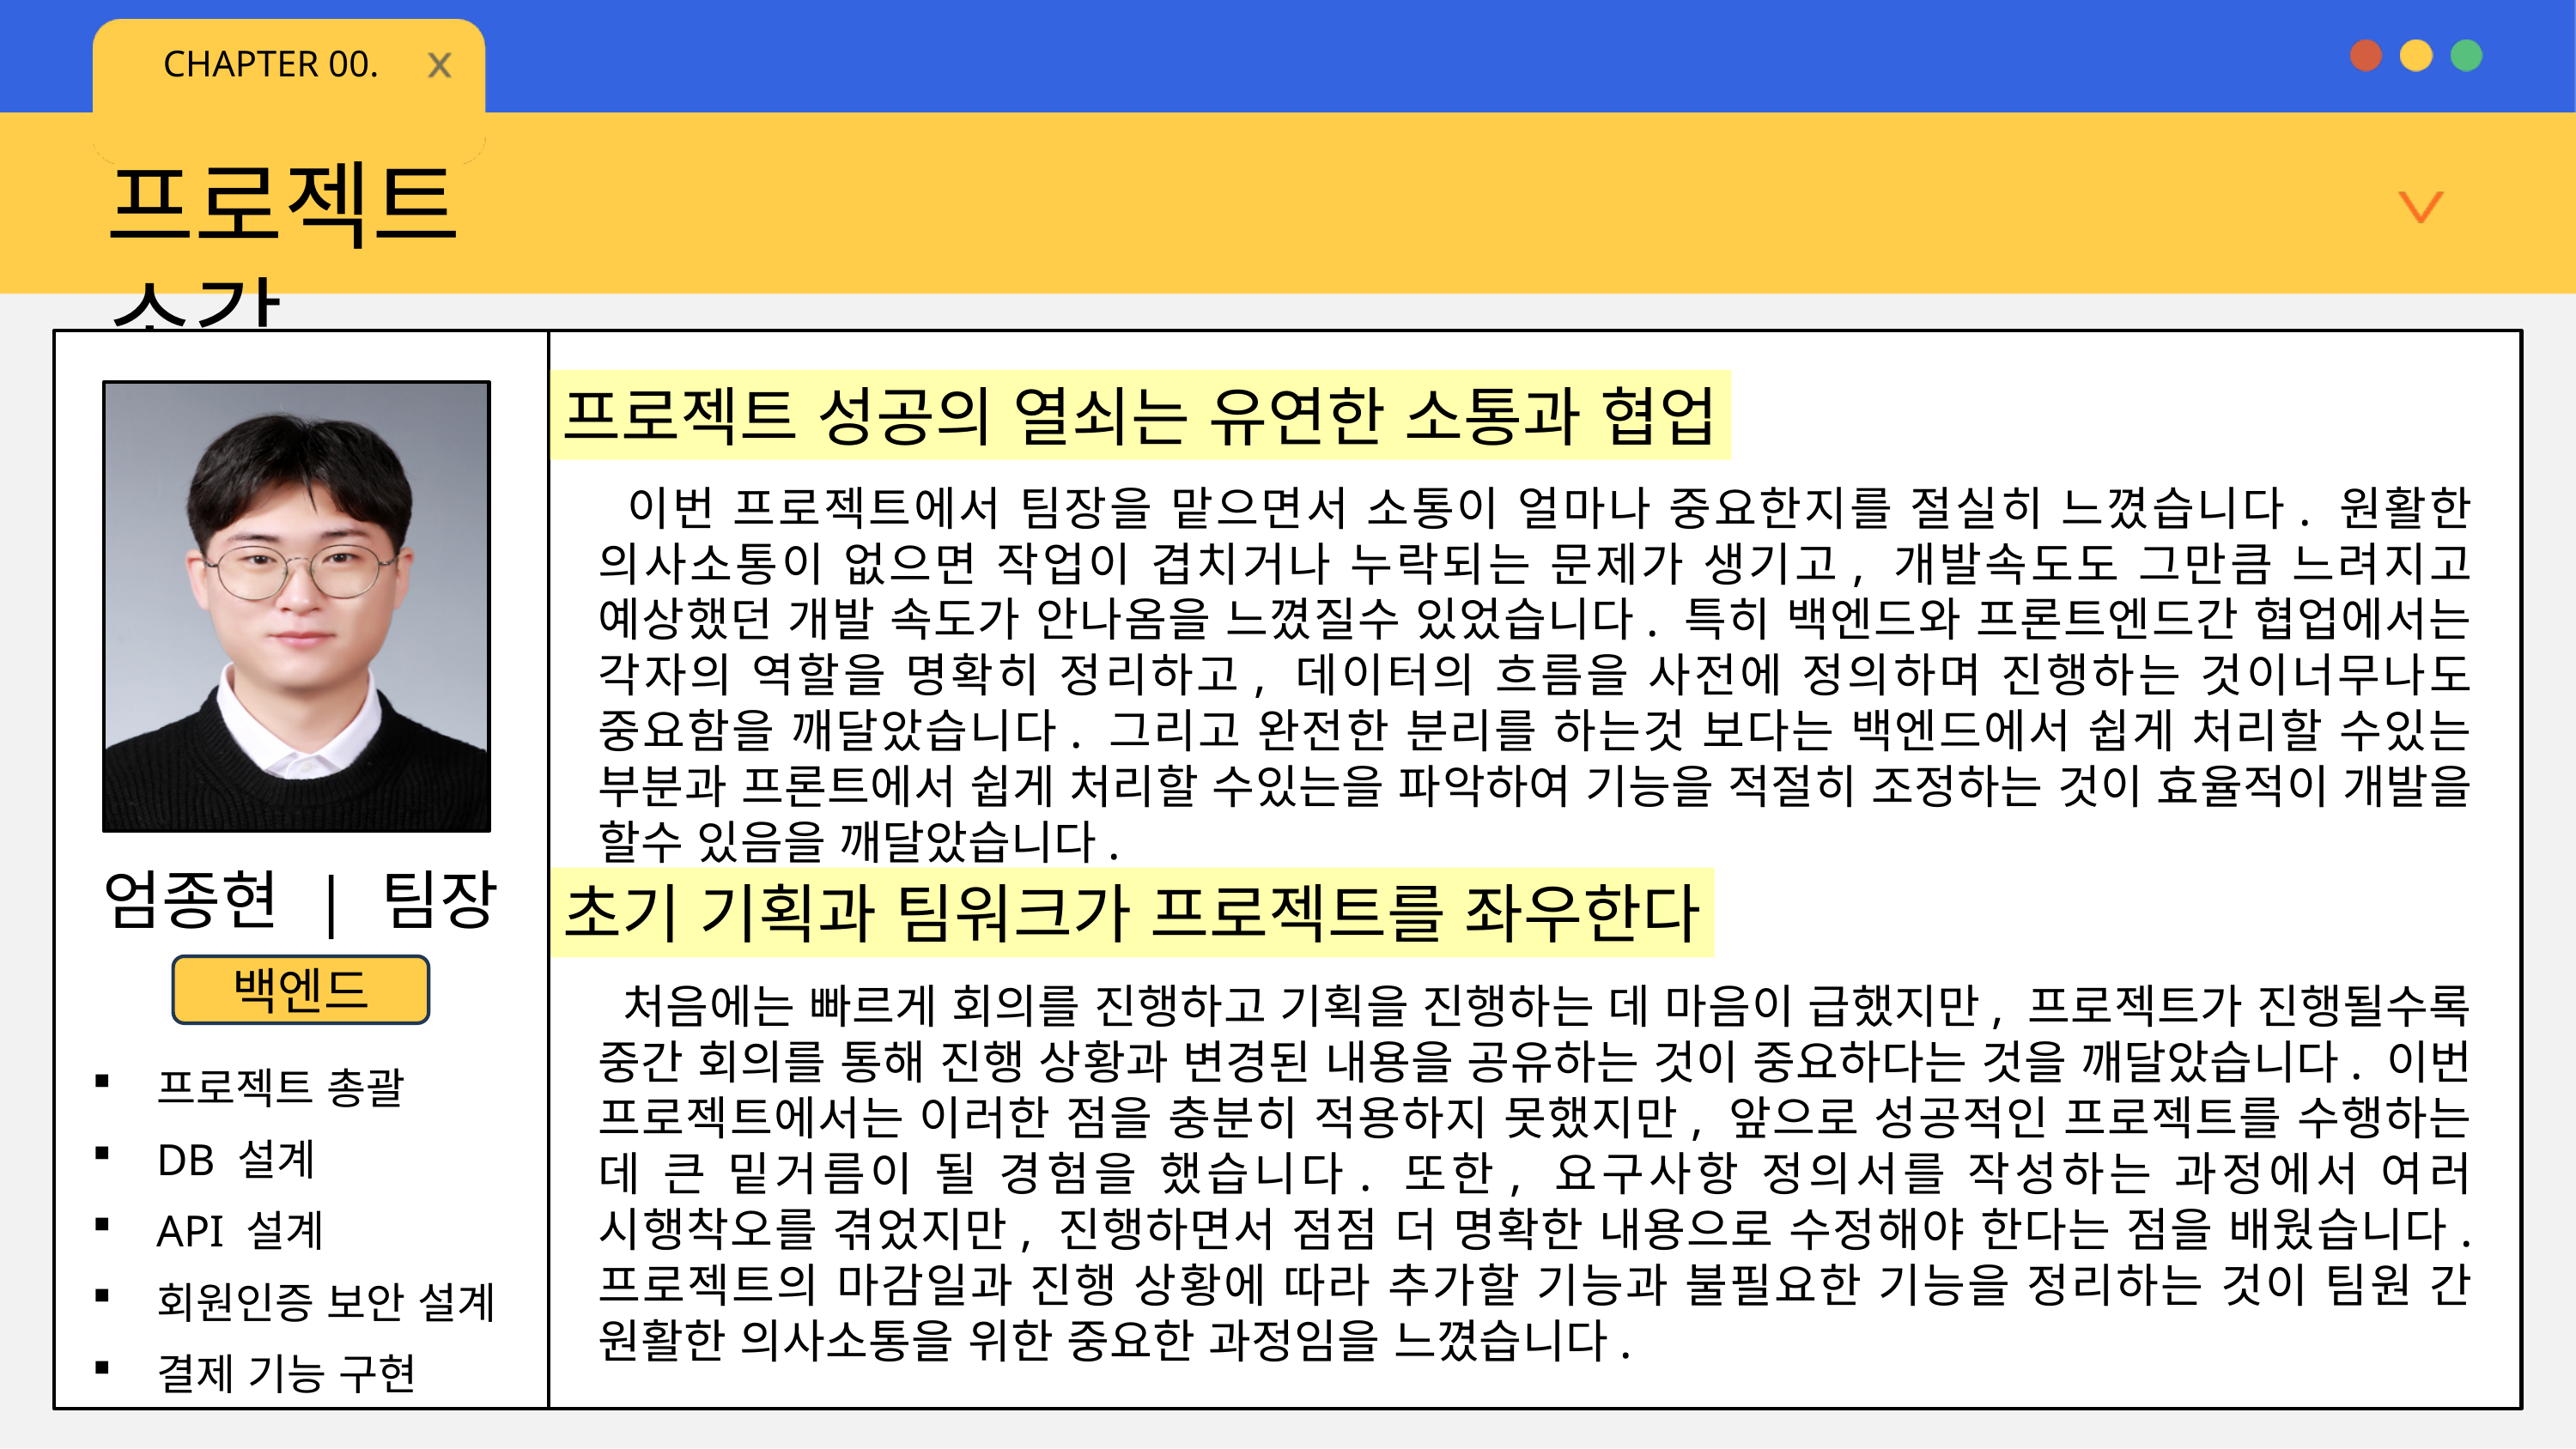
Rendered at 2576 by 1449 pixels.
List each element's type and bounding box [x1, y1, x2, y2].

text_box [54, 330, 2522, 1410]
text_box [0, 0, 2576, 312]
text_box [0, 321, 2576, 1449]
picture [105, 383, 488, 830]
